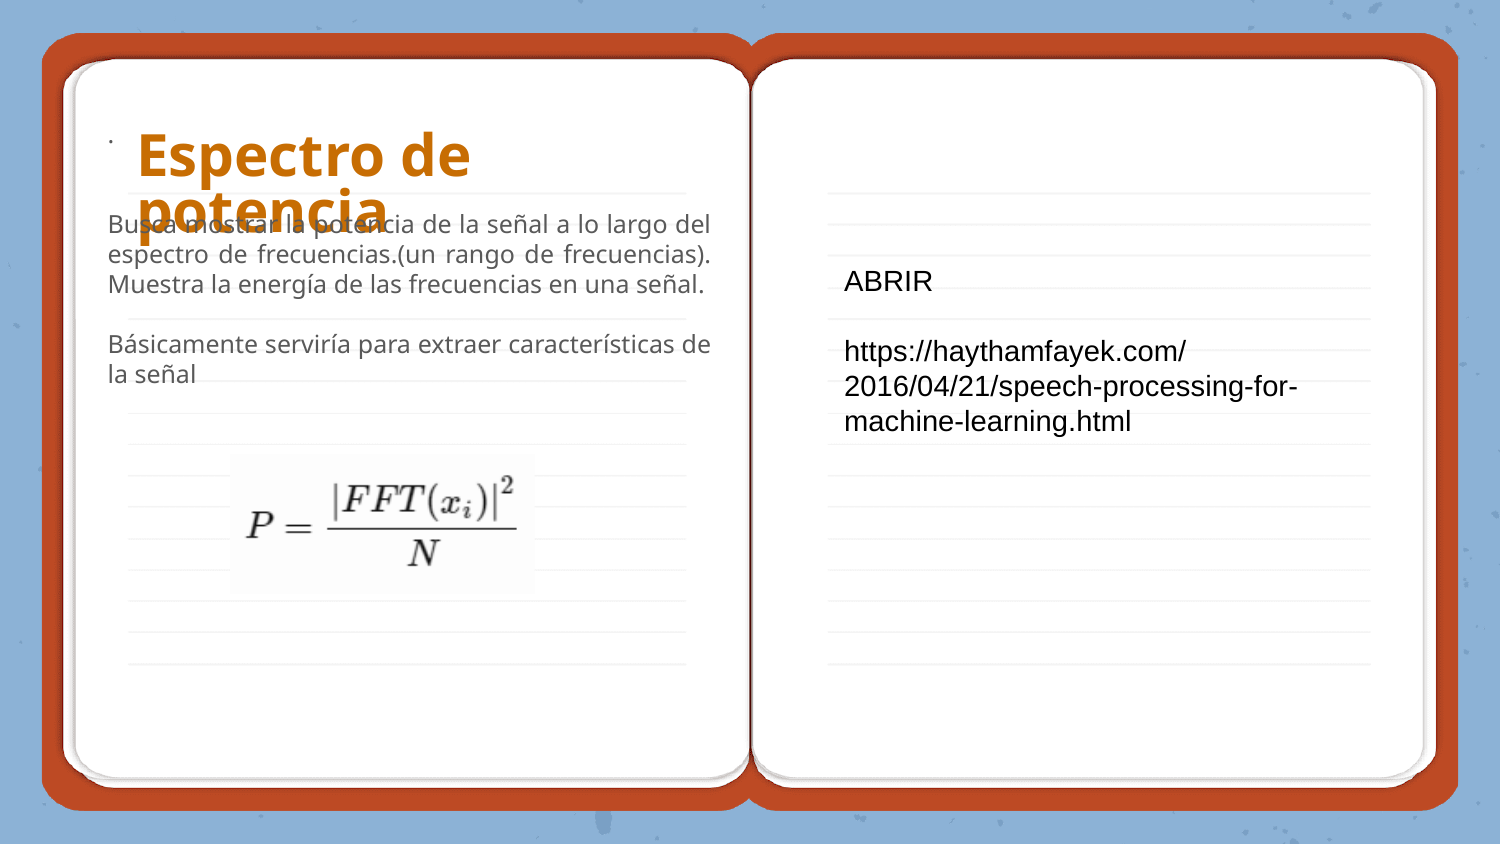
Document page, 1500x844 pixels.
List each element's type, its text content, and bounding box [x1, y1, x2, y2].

list . Busca mostrar la potencia de la señal a lo largo del espectro de frecuencias.(un rango de frecuencias). Muestra la energía de las frecuencias en una señal. Básicamente serviría para extraer características de la señal [92, 103, 728, 568]
text_box ABRIR https://haythamfayek.com/2016/04/21/speech-processing-for-machine-learning.html [829, 254, 1348, 445]
picture [41, 33, 1459, 811]
